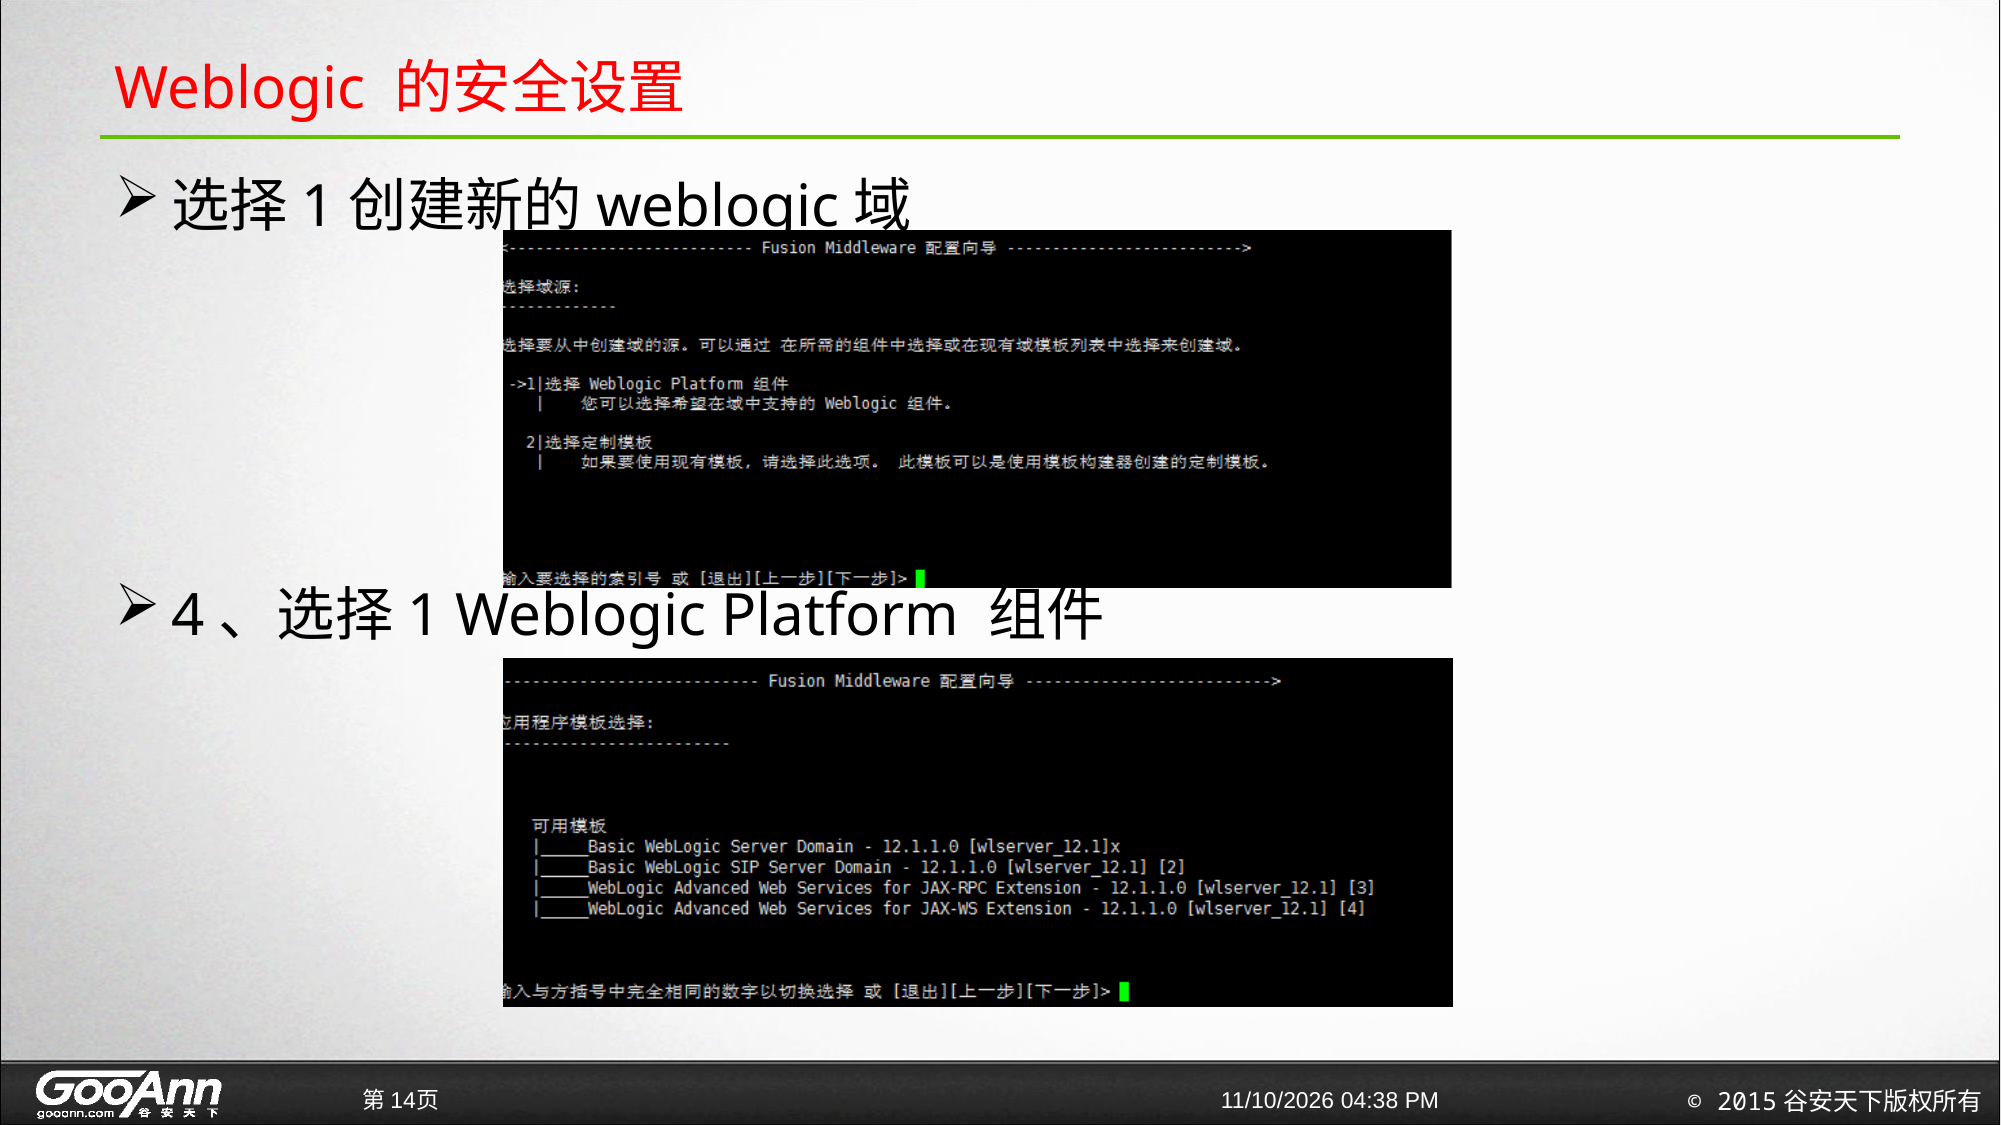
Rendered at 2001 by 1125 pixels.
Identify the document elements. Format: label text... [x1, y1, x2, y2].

picture [0, 0, 2001, 1125]
list 选择1创建新的weblogic域 4、选择1 Weblogic Platform 组件 [99, 160, 1900, 1005]
title Weblogic 的安全设置 [99, 45, 1900, 126]
